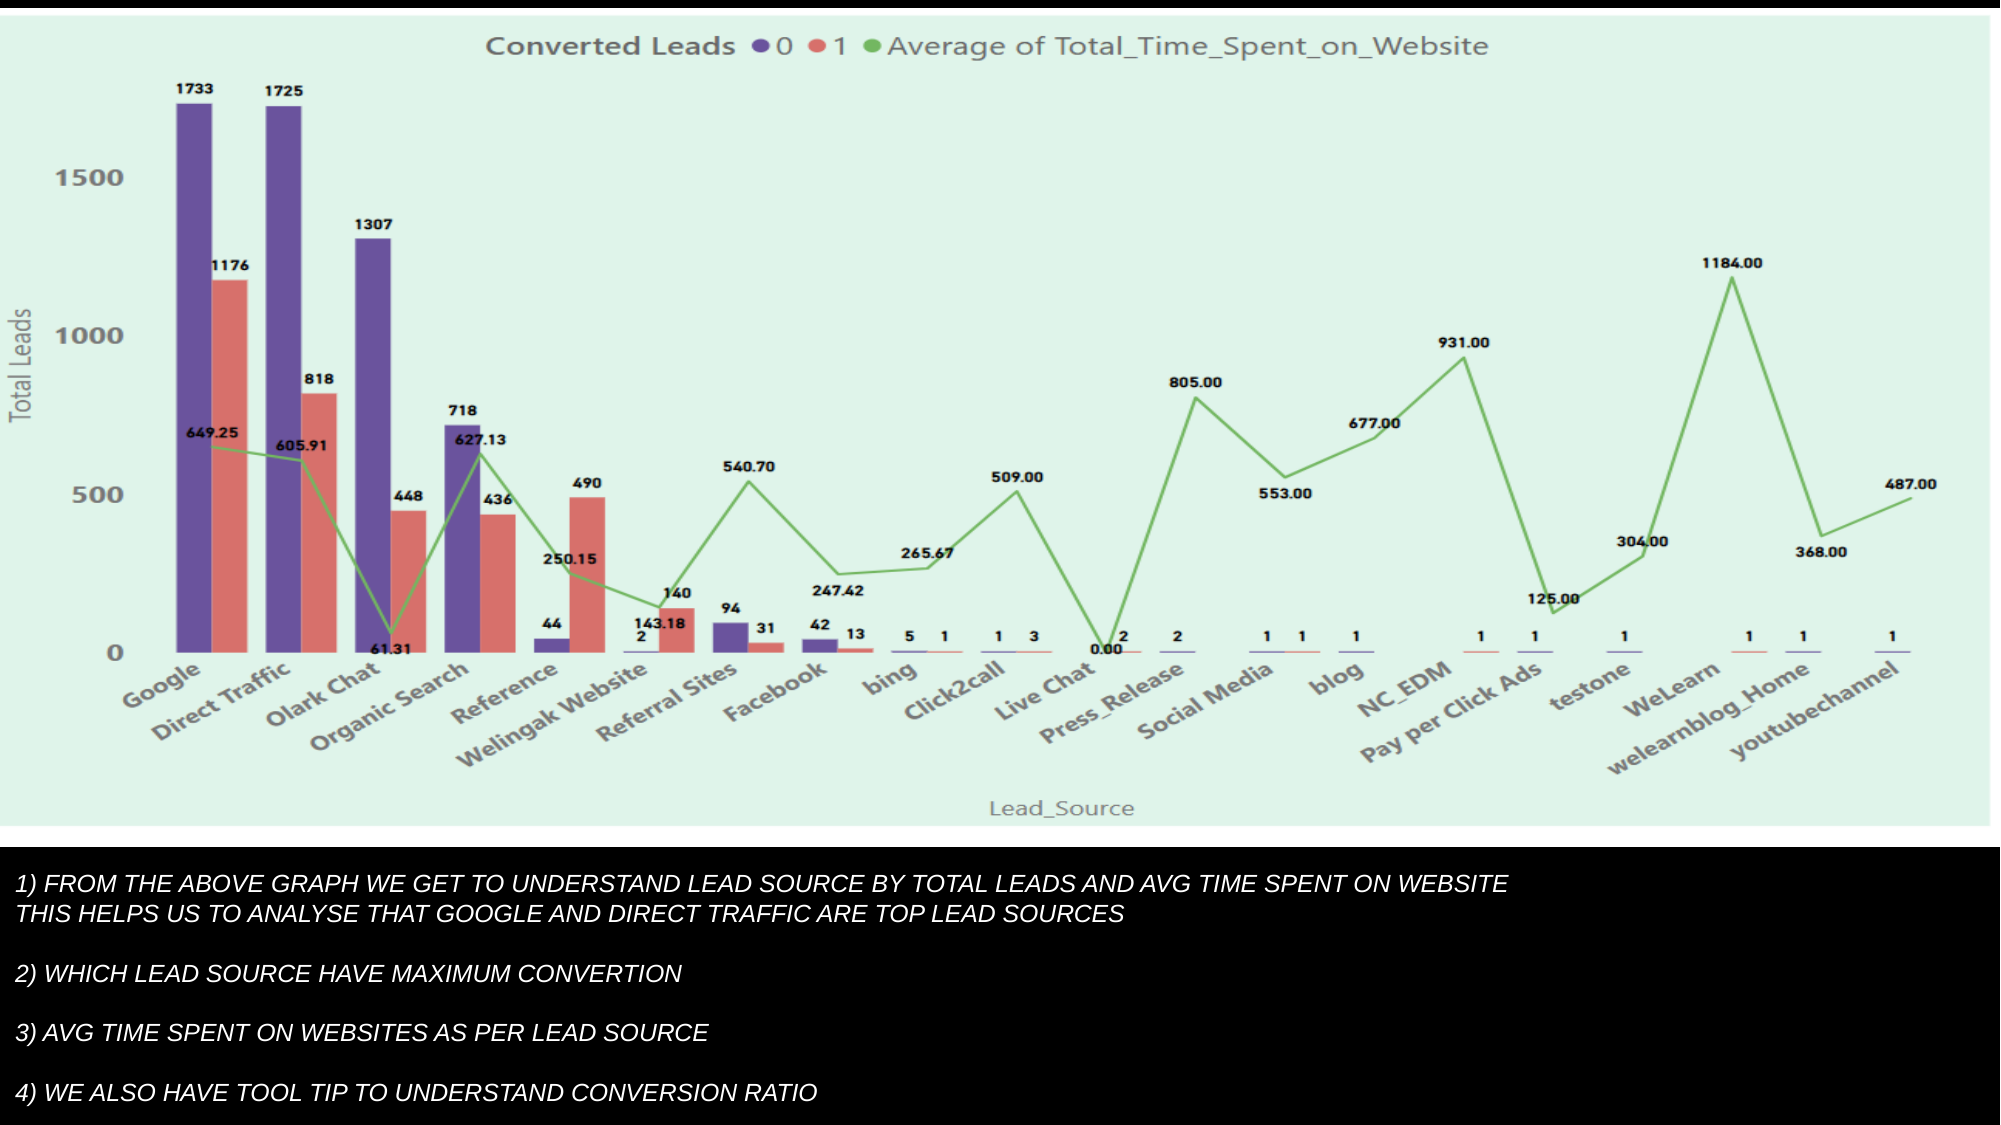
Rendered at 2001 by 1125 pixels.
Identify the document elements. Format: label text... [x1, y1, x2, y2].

title 1) From the above graph we get to understand lead source by total leads and avg time spent on website this helps us to analyse that google and direct traffic are top lead sources 2) which lead source have maximum convertion 3) avg time spent on websites as per lead source 4) we also have tool tip to understand conversion ratio [0, 860, 2000, 1114]
picture [0, 8, 2000, 847]
